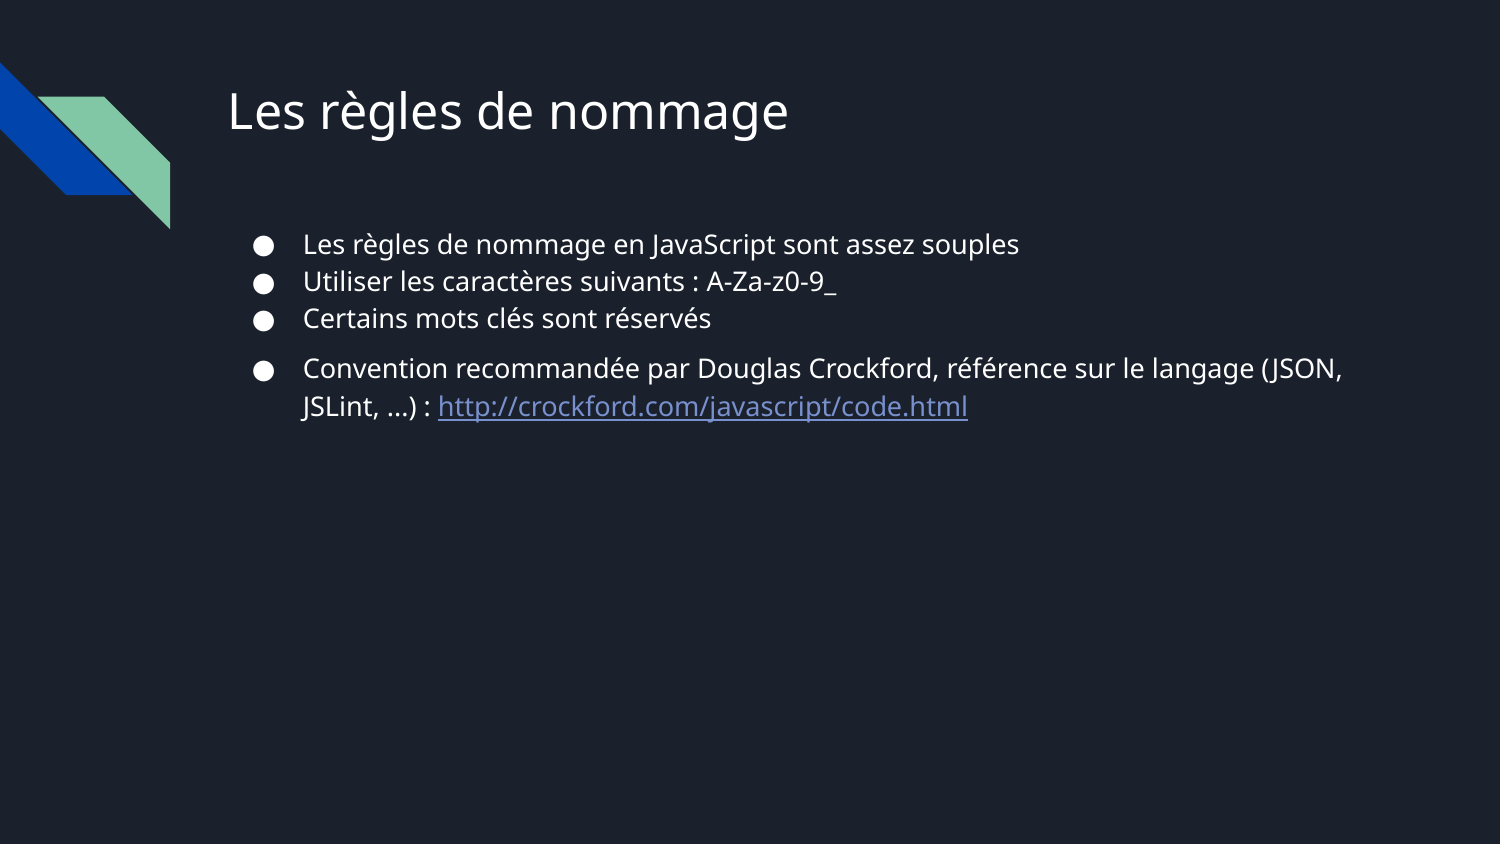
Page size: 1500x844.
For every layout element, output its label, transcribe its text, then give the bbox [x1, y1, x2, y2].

list Les règles de nommage en JavaScript sont assez souples Utiliser les caractères suivants : A-Za-z0-9_ Certains mots clés sont réservés Convention recommandée par Douglas Crockford, référence sur le langage (JSON, JSLint, ...) : http://crockford.com/javascript/code.html [212, 207, 1368, 812]
title Les règles de nommage [212, 64, 1368, 207]
